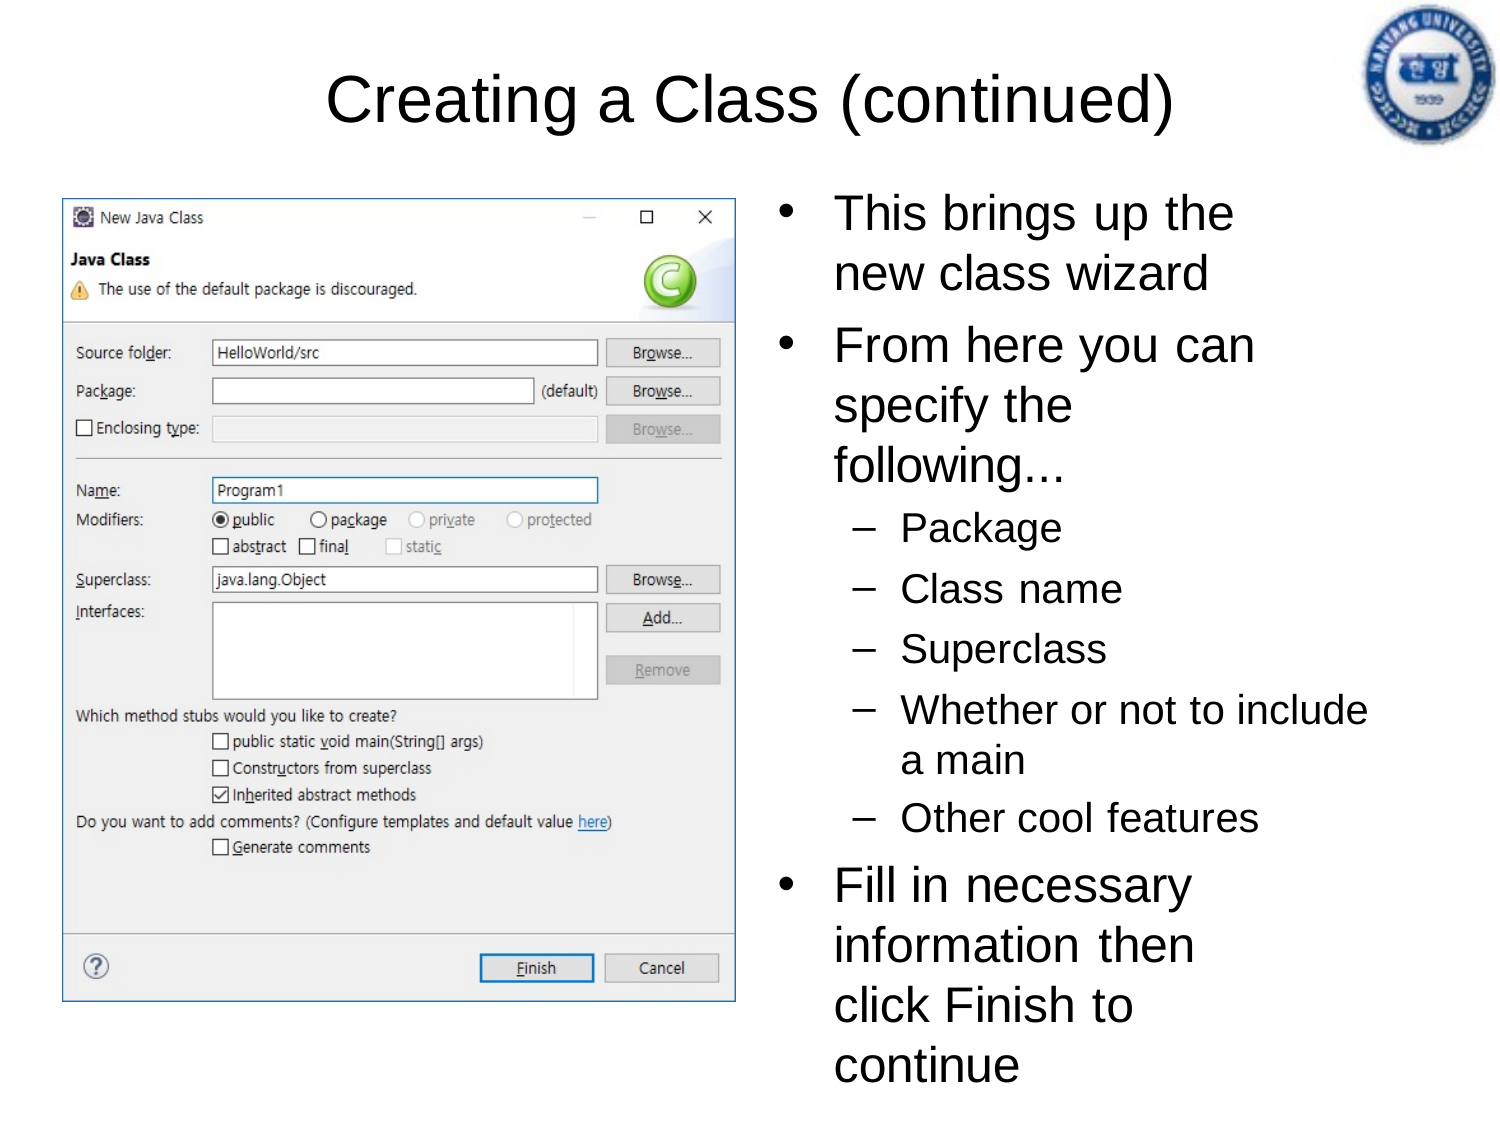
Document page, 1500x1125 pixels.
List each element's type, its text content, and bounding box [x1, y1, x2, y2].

text_box This brings up the new class wizard From here you can specify the following... Package Class name Superclass Whether or not to include a main Other cool features Fill in necessary information then click Finish to continue [775, 179, 1403, 978]
picture [0, 0, 1500, 1125]
title Creating a Class (continued) [277, 55, 1223, 135]
